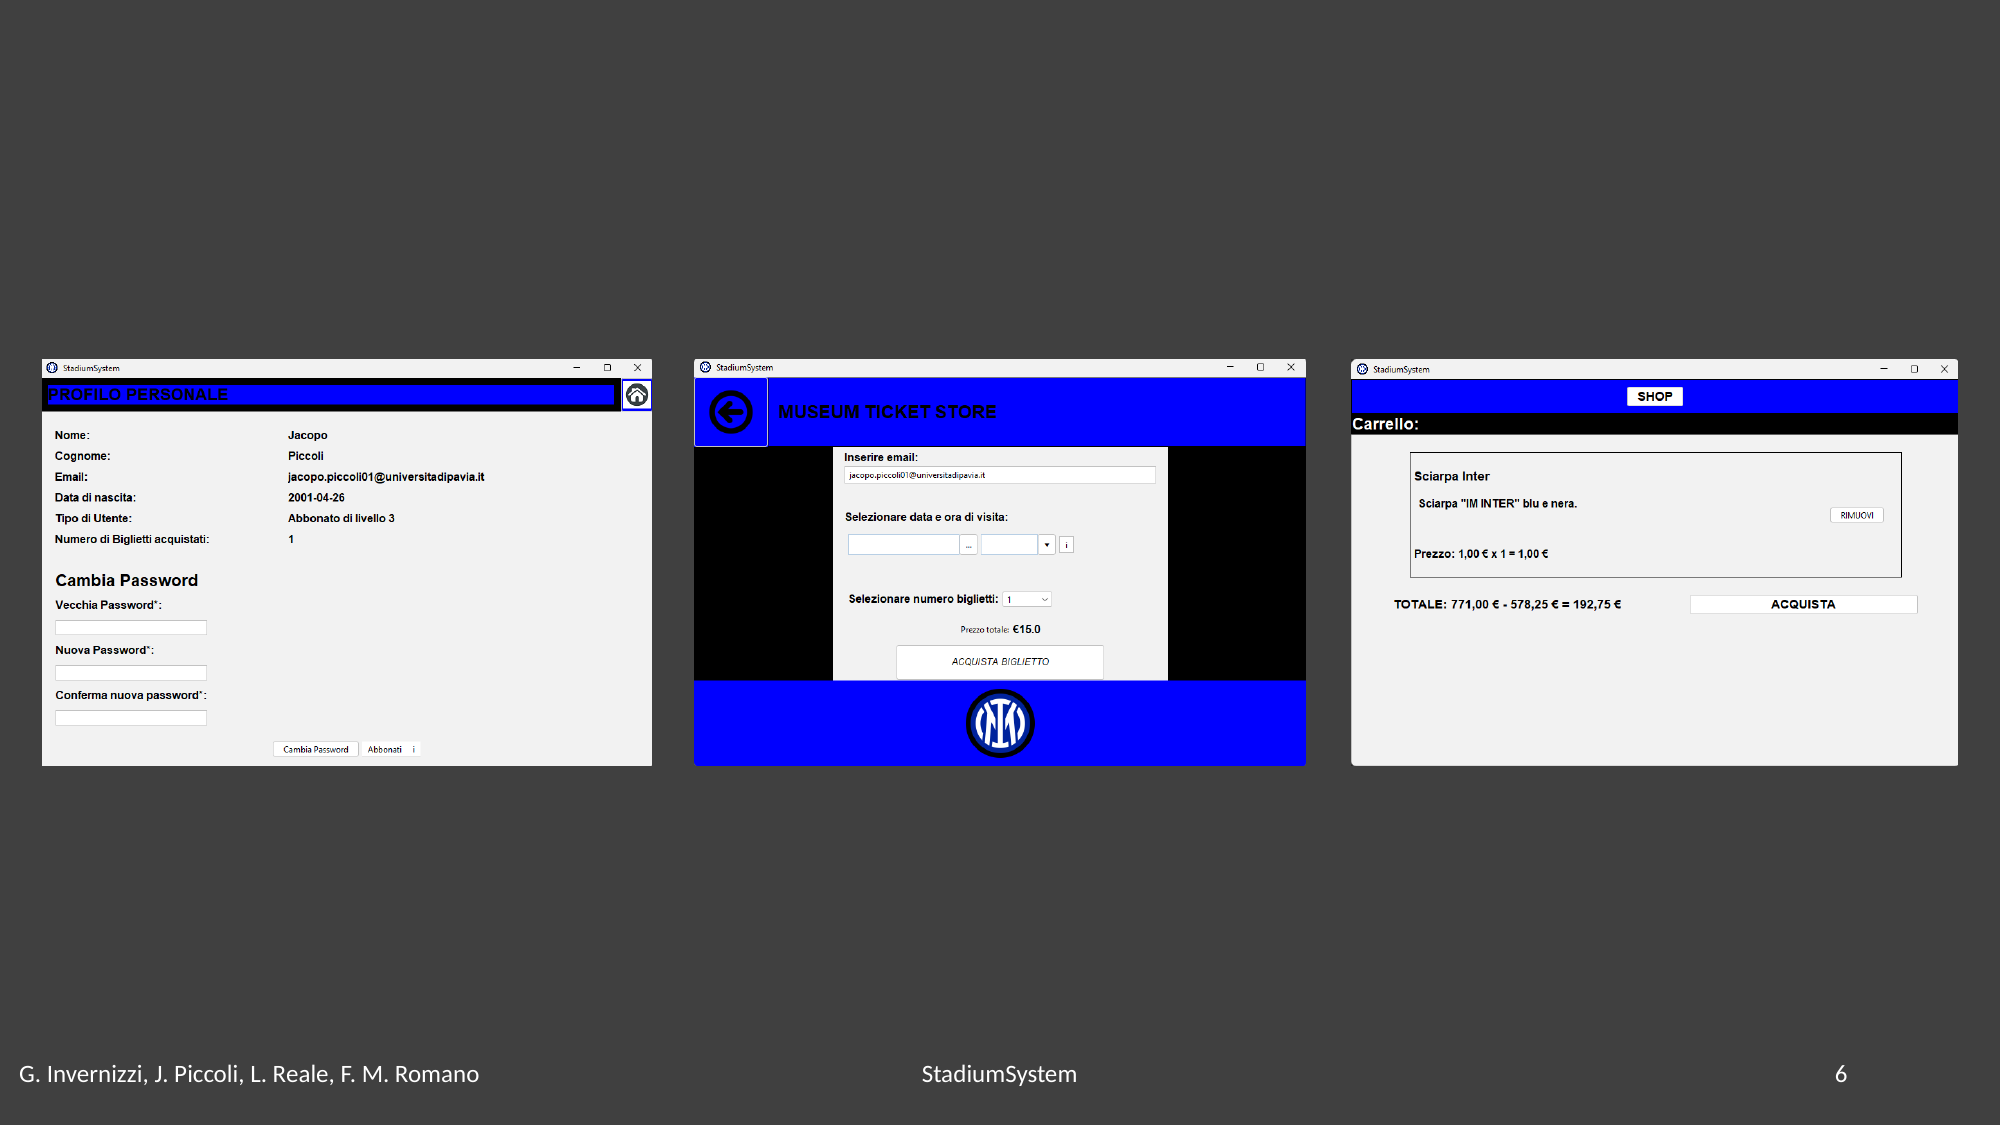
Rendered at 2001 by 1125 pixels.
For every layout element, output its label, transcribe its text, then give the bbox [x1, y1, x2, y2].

text_box G. Invernizzi, J. Piccoli, L. Reale, F. M. Romano [0, 1042, 588, 1103]
footer StadiumSystem [662, 1042, 1338, 1103]
picture [1351, 359, 1958, 766]
picture [42, 359, 652, 766]
slide_number 6 [1412, 1042, 1863, 1103]
picture [694, 359, 1306, 766]
